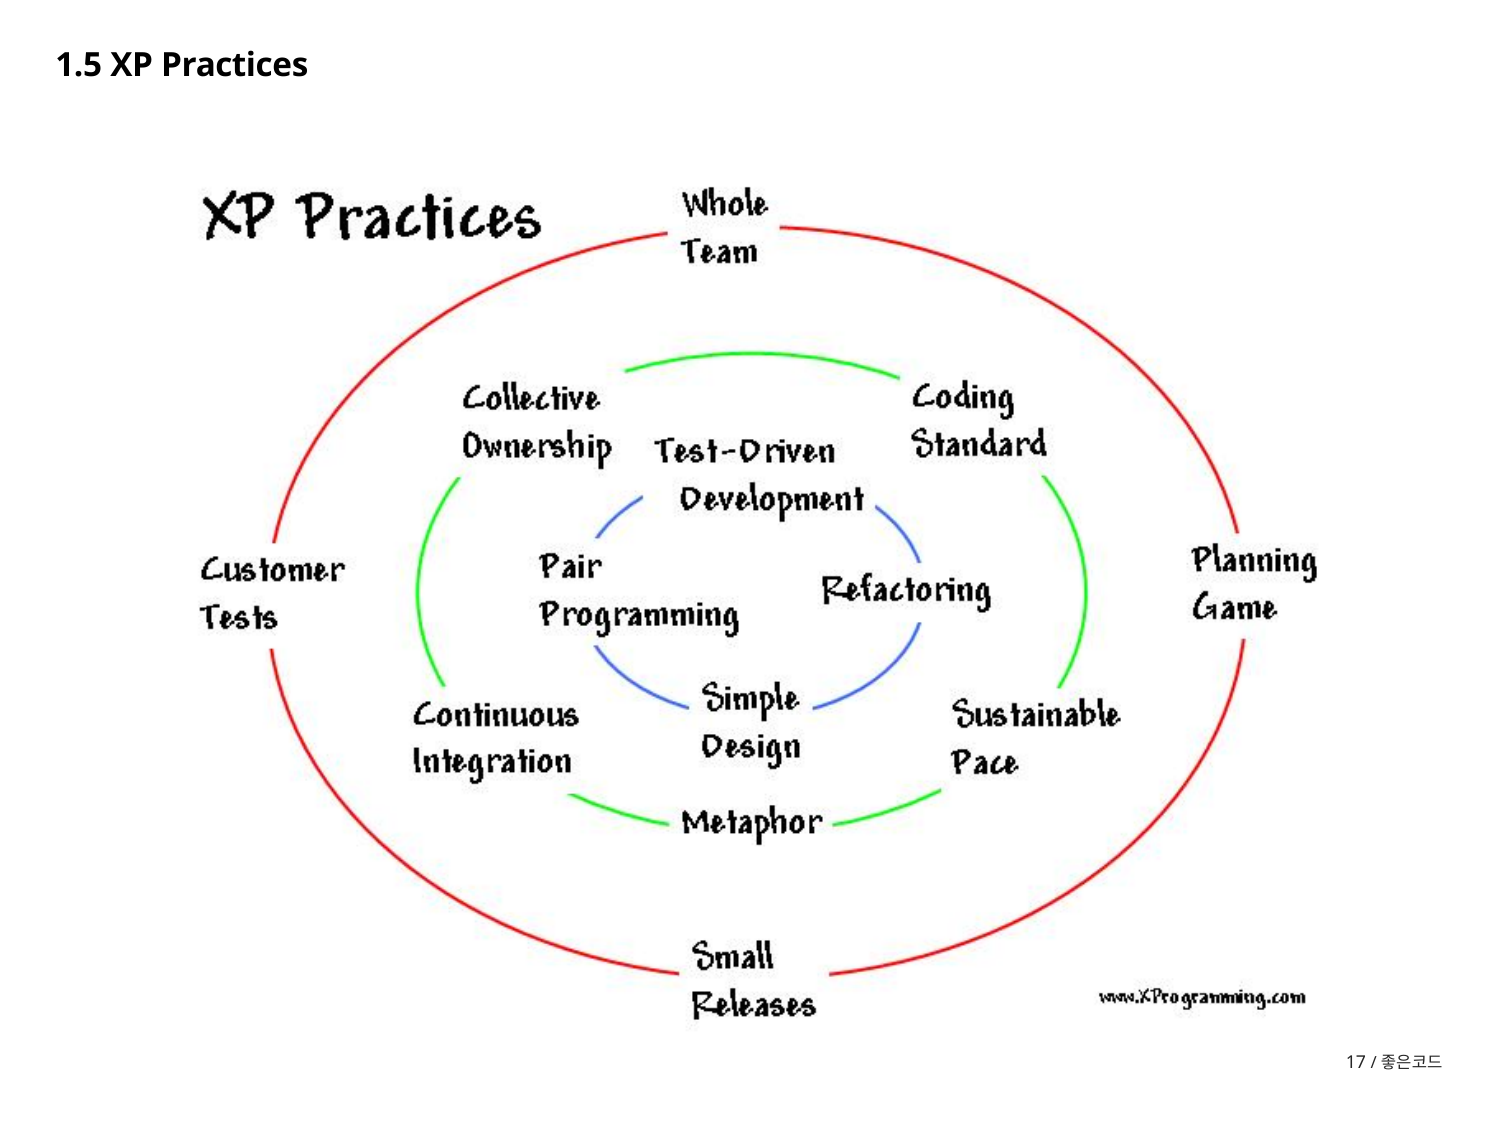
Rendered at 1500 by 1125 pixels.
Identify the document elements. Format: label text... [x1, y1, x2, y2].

text_box 1.5 XP Practices [40, 27, 1090, 91]
picture [159, 148, 1346, 1038]
